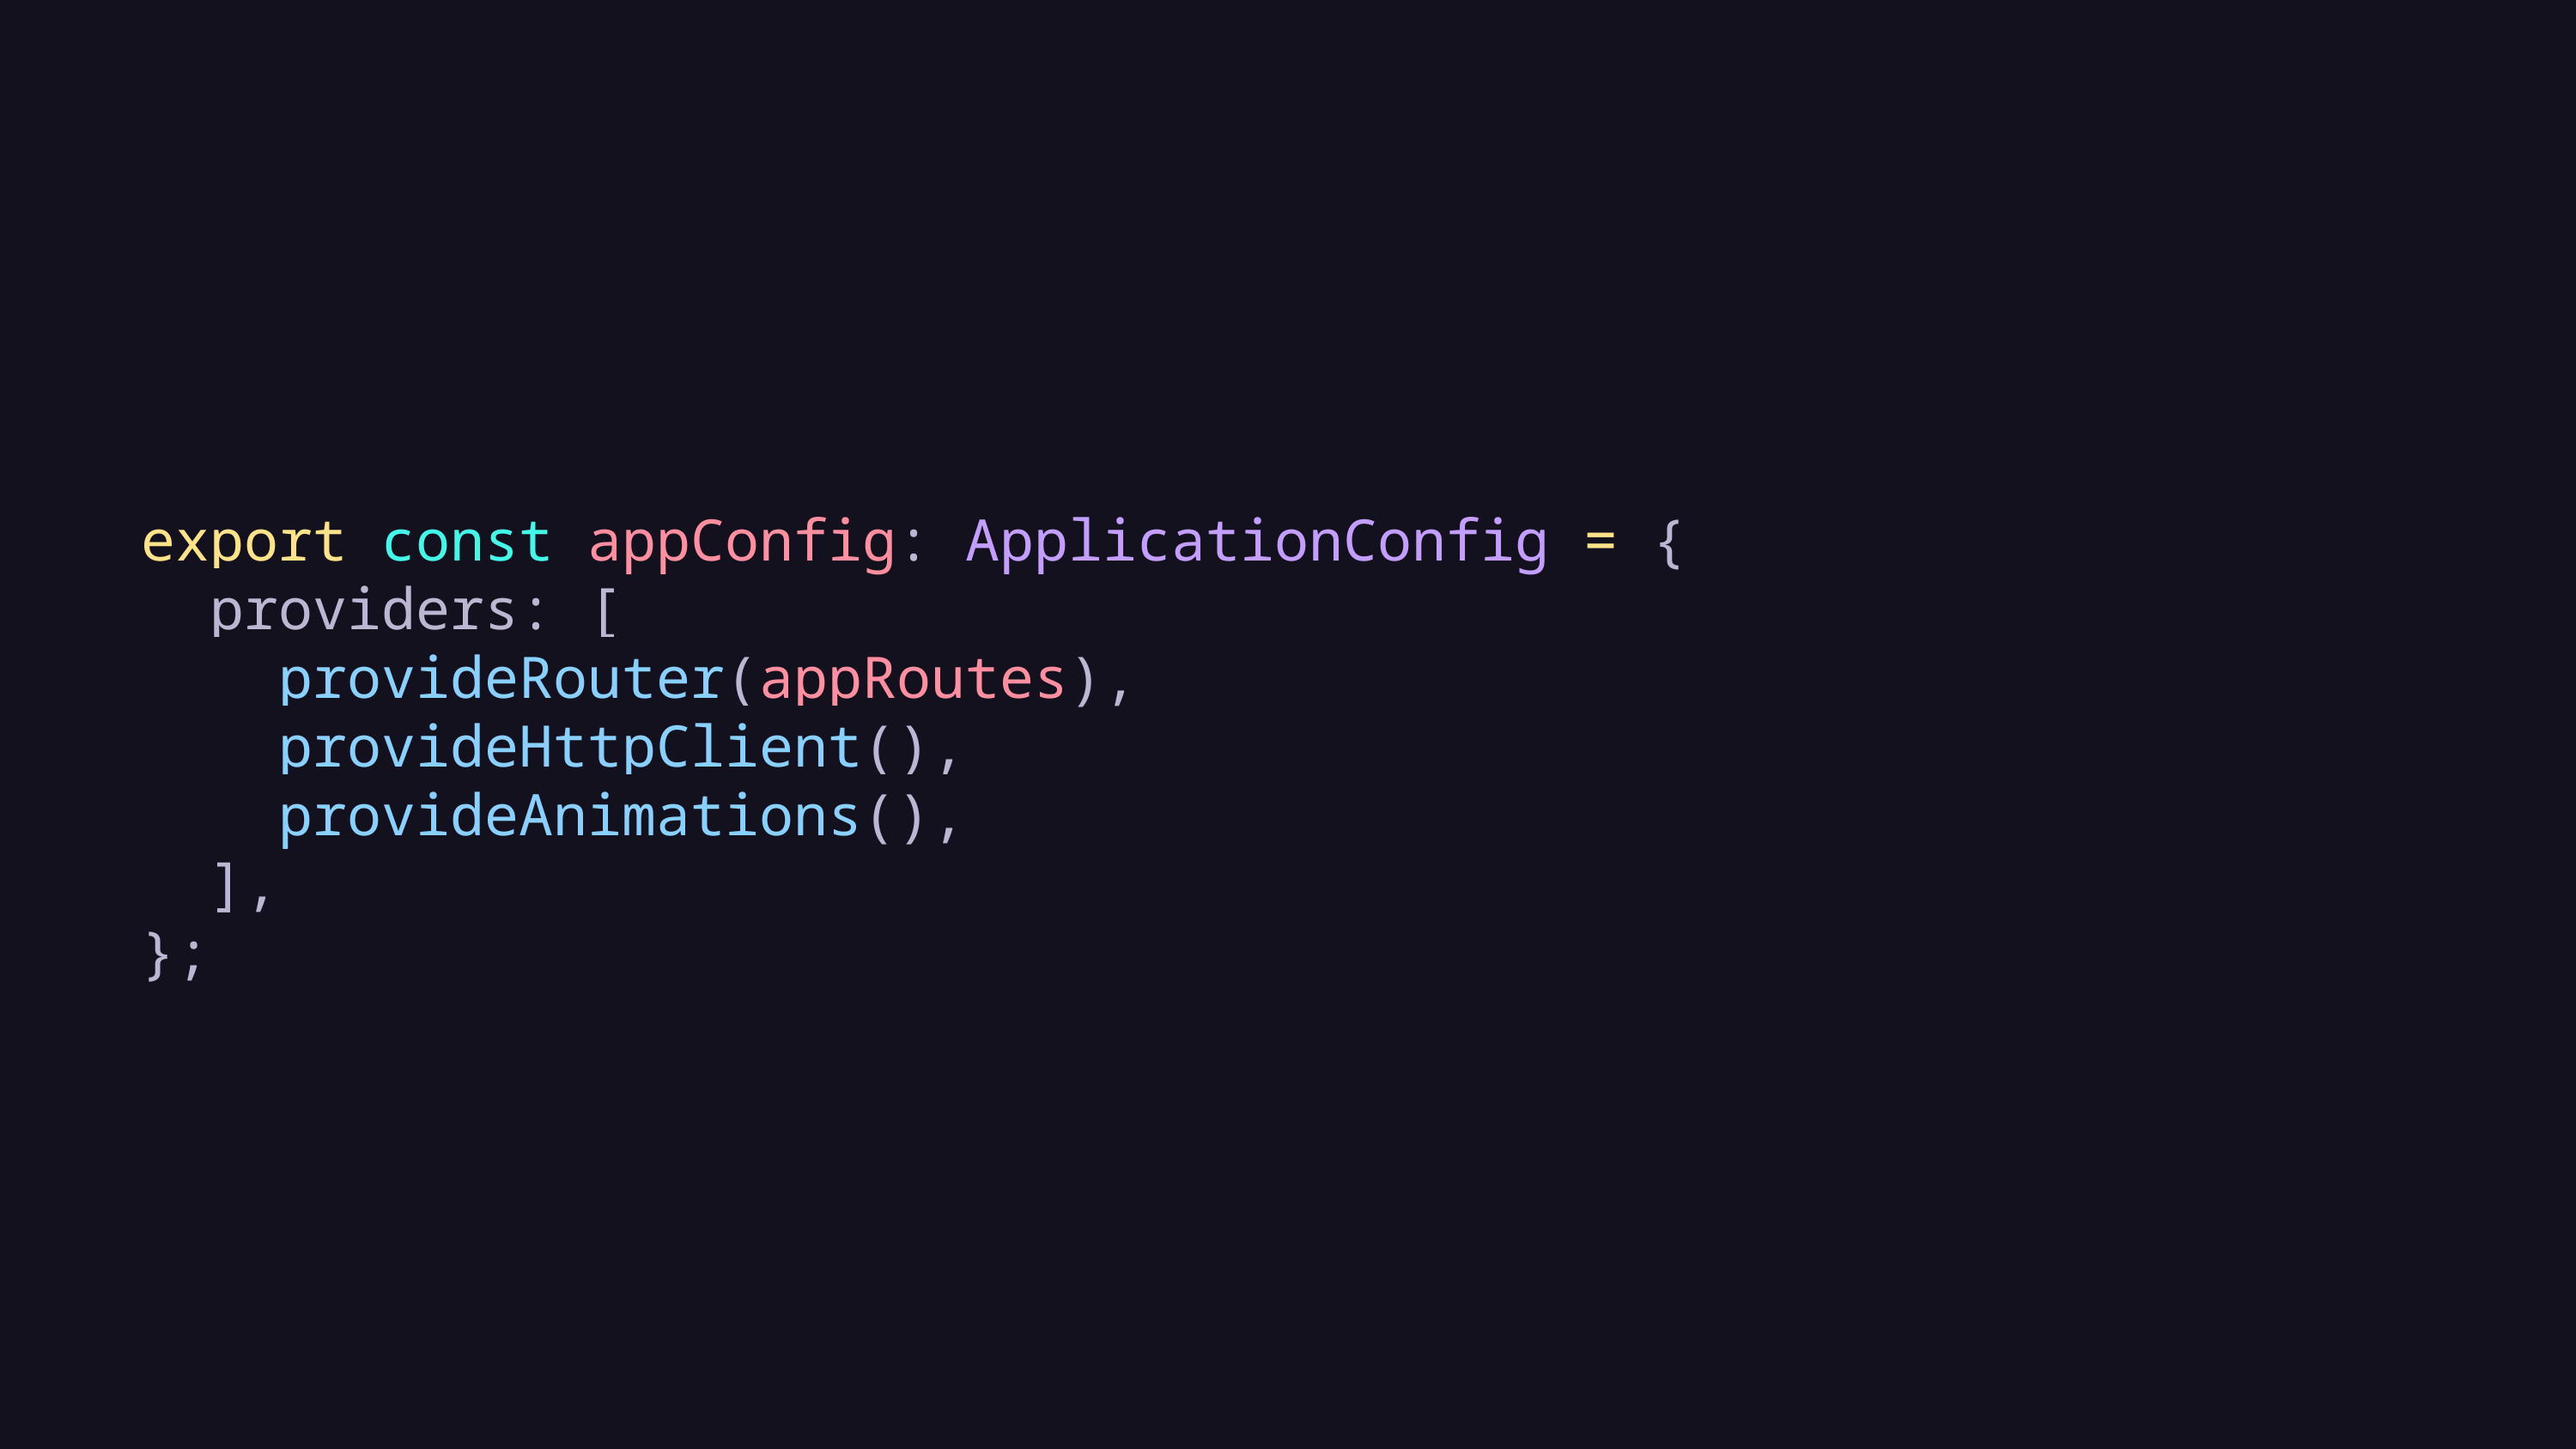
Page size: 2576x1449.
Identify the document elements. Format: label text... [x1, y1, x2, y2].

subtitle export const appConfig: ApplicationConfig = { providers: [ provideRouter(appRoutes), provideHttpClient(), provideAnimations(), ], }; [141, 415, 2060, 1003]
